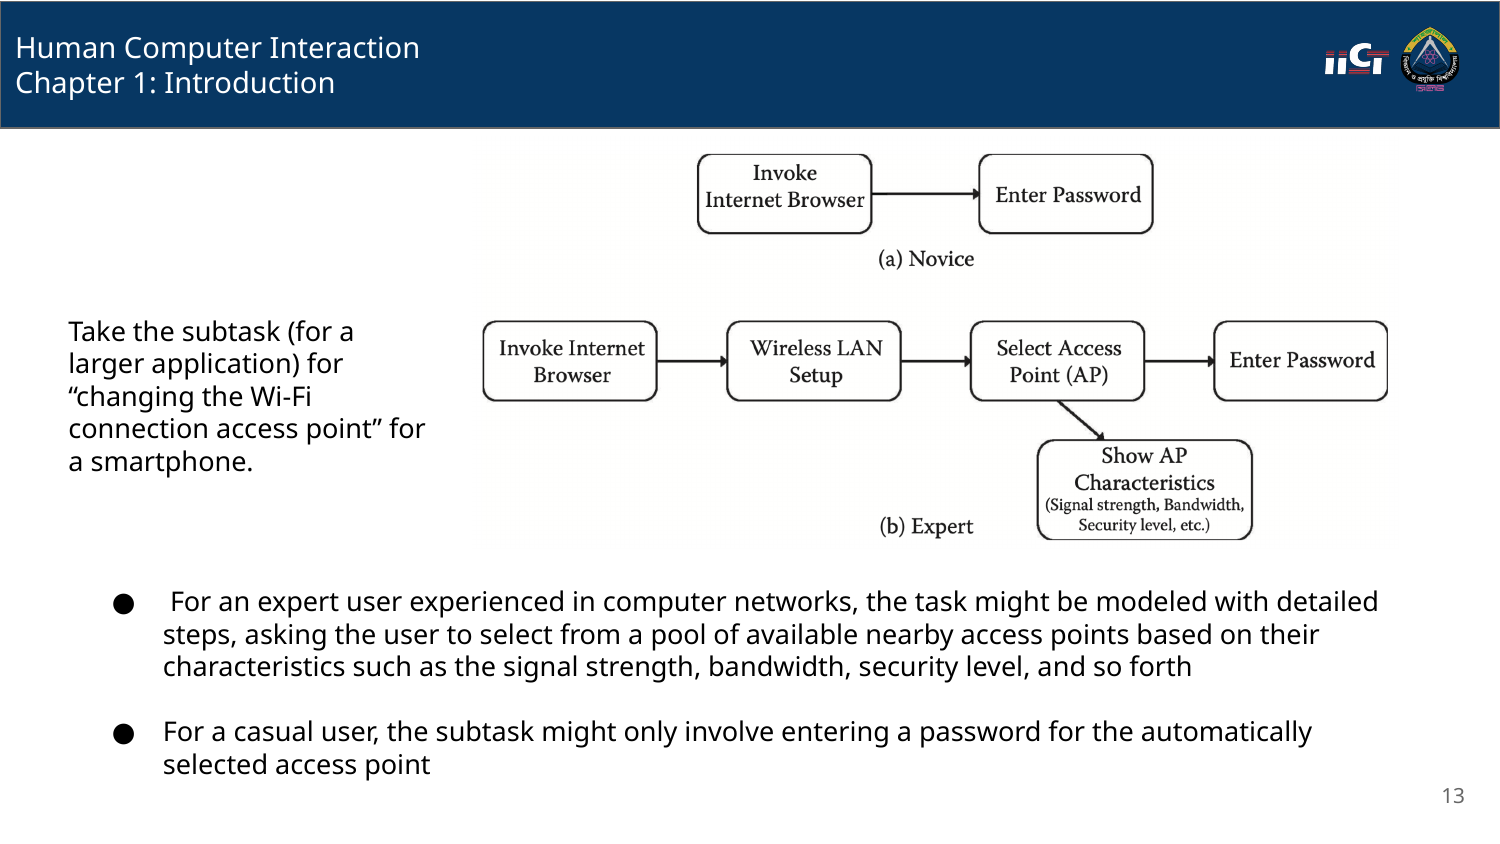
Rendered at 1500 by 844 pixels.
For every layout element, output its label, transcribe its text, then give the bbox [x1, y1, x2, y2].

picture [471, 135, 1399, 550]
text_box Human Computer Interaction Chapter 1: Introduction [0, 1, 1500, 128]
picture [1324, 43, 1391, 75]
picture [1399, 26, 1460, 92]
slide_number ‹#› [1389, 764, 1480, 830]
text_box Take the subtask (for a larger application) for “changing the Wi-Fi connection access point” for a smartphone. [53, 298, 443, 495]
text_box For an expert user experienced in computer networks, the task might be modeled with detailed steps, asking the user to select from a pool of available nearby access points based on their characteristics such as the signal strength, bandwidth, security level, and so forth For a casual user, the subtask might only involve entering a password for the automatically selected access point [72, 569, 1407, 765]
